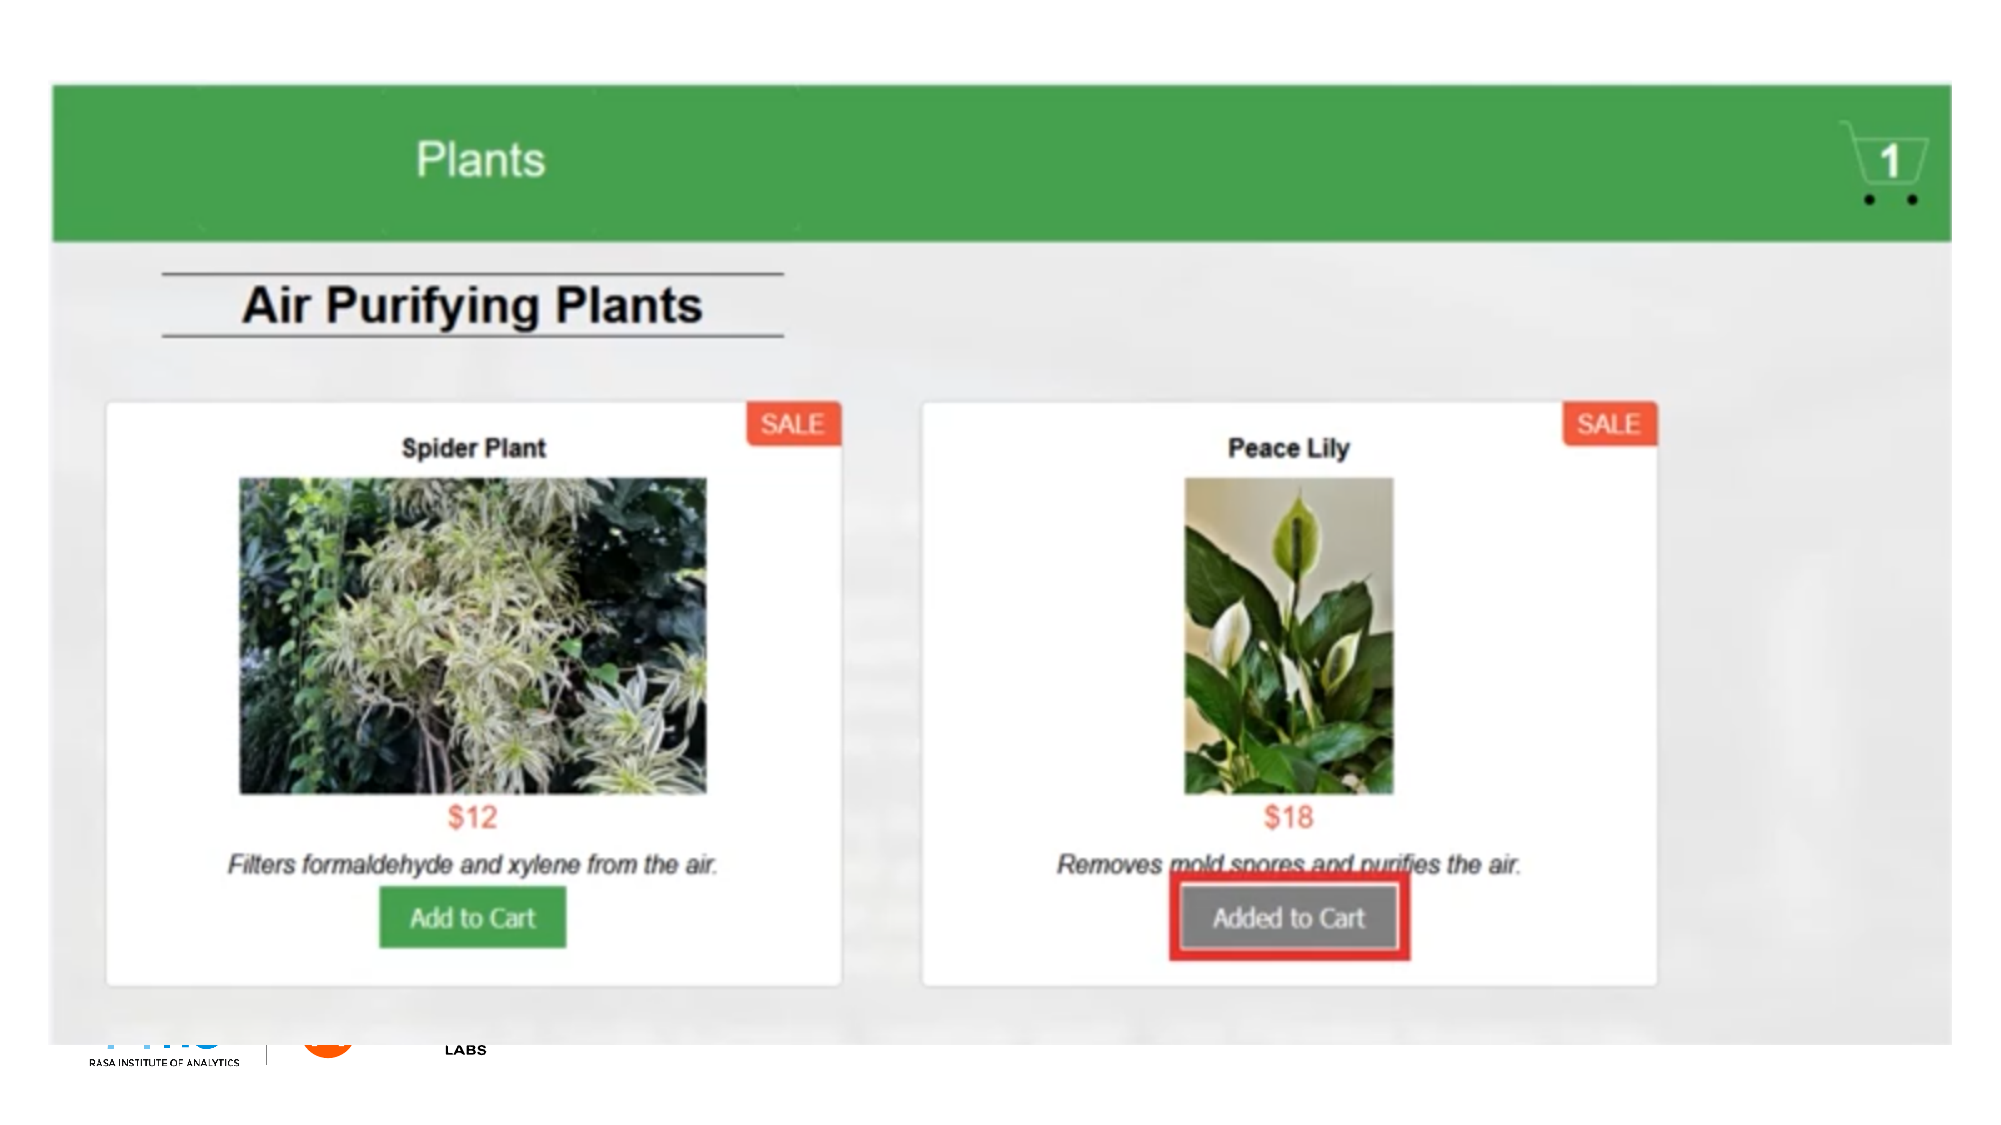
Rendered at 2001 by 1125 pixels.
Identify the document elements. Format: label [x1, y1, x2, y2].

picture [47, 79, 1953, 1078]
